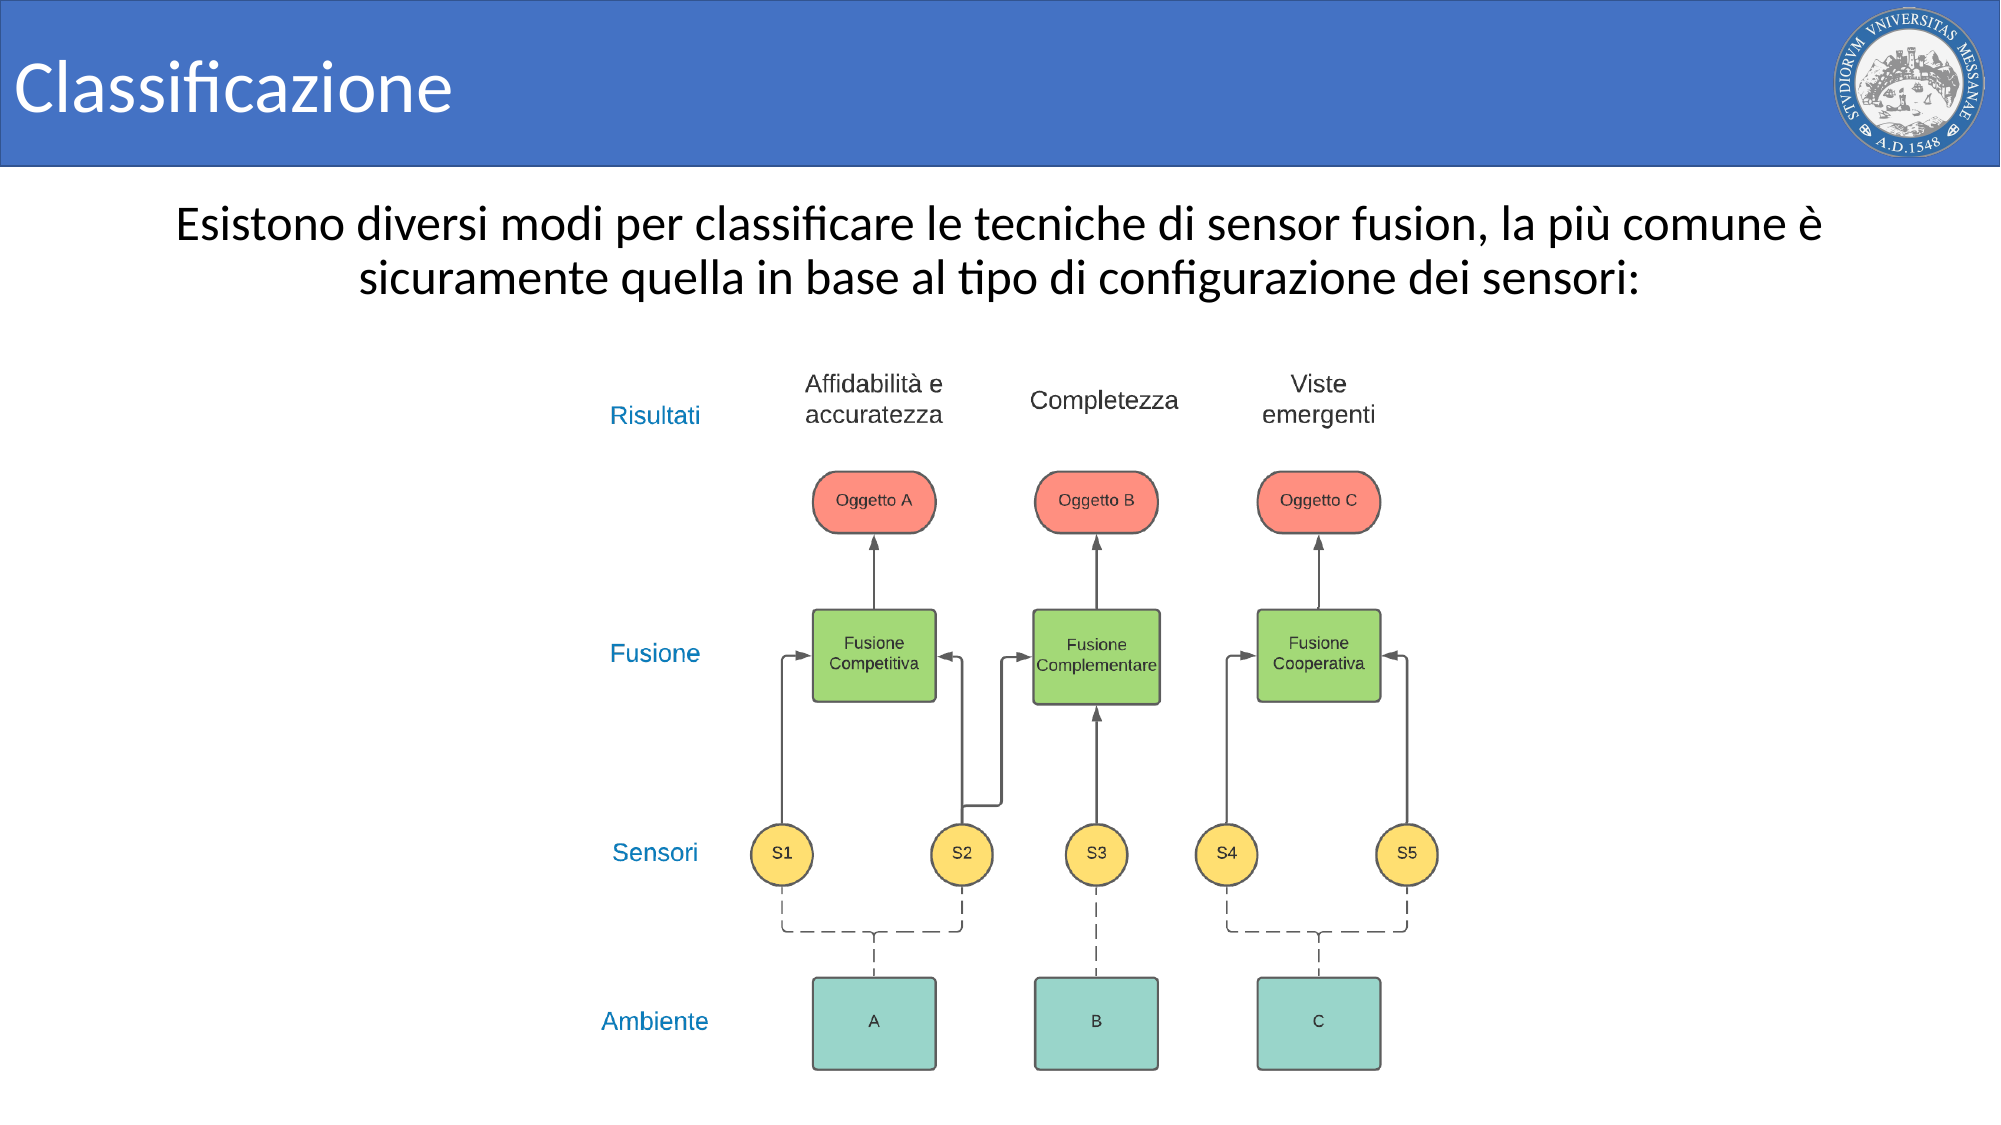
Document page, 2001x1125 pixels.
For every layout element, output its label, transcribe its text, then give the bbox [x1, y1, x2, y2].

text_box Classificazione [0, 0, 2000, 167]
picture [1833, 7, 1985, 159]
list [532, 337, 1468, 1100]
title Esistono diversi modi per classificare le tecniche di sensor fusion, la più comune è sicuramente quella in base al tipo di configurazione dei sensori: [137, 174, 1863, 329]
